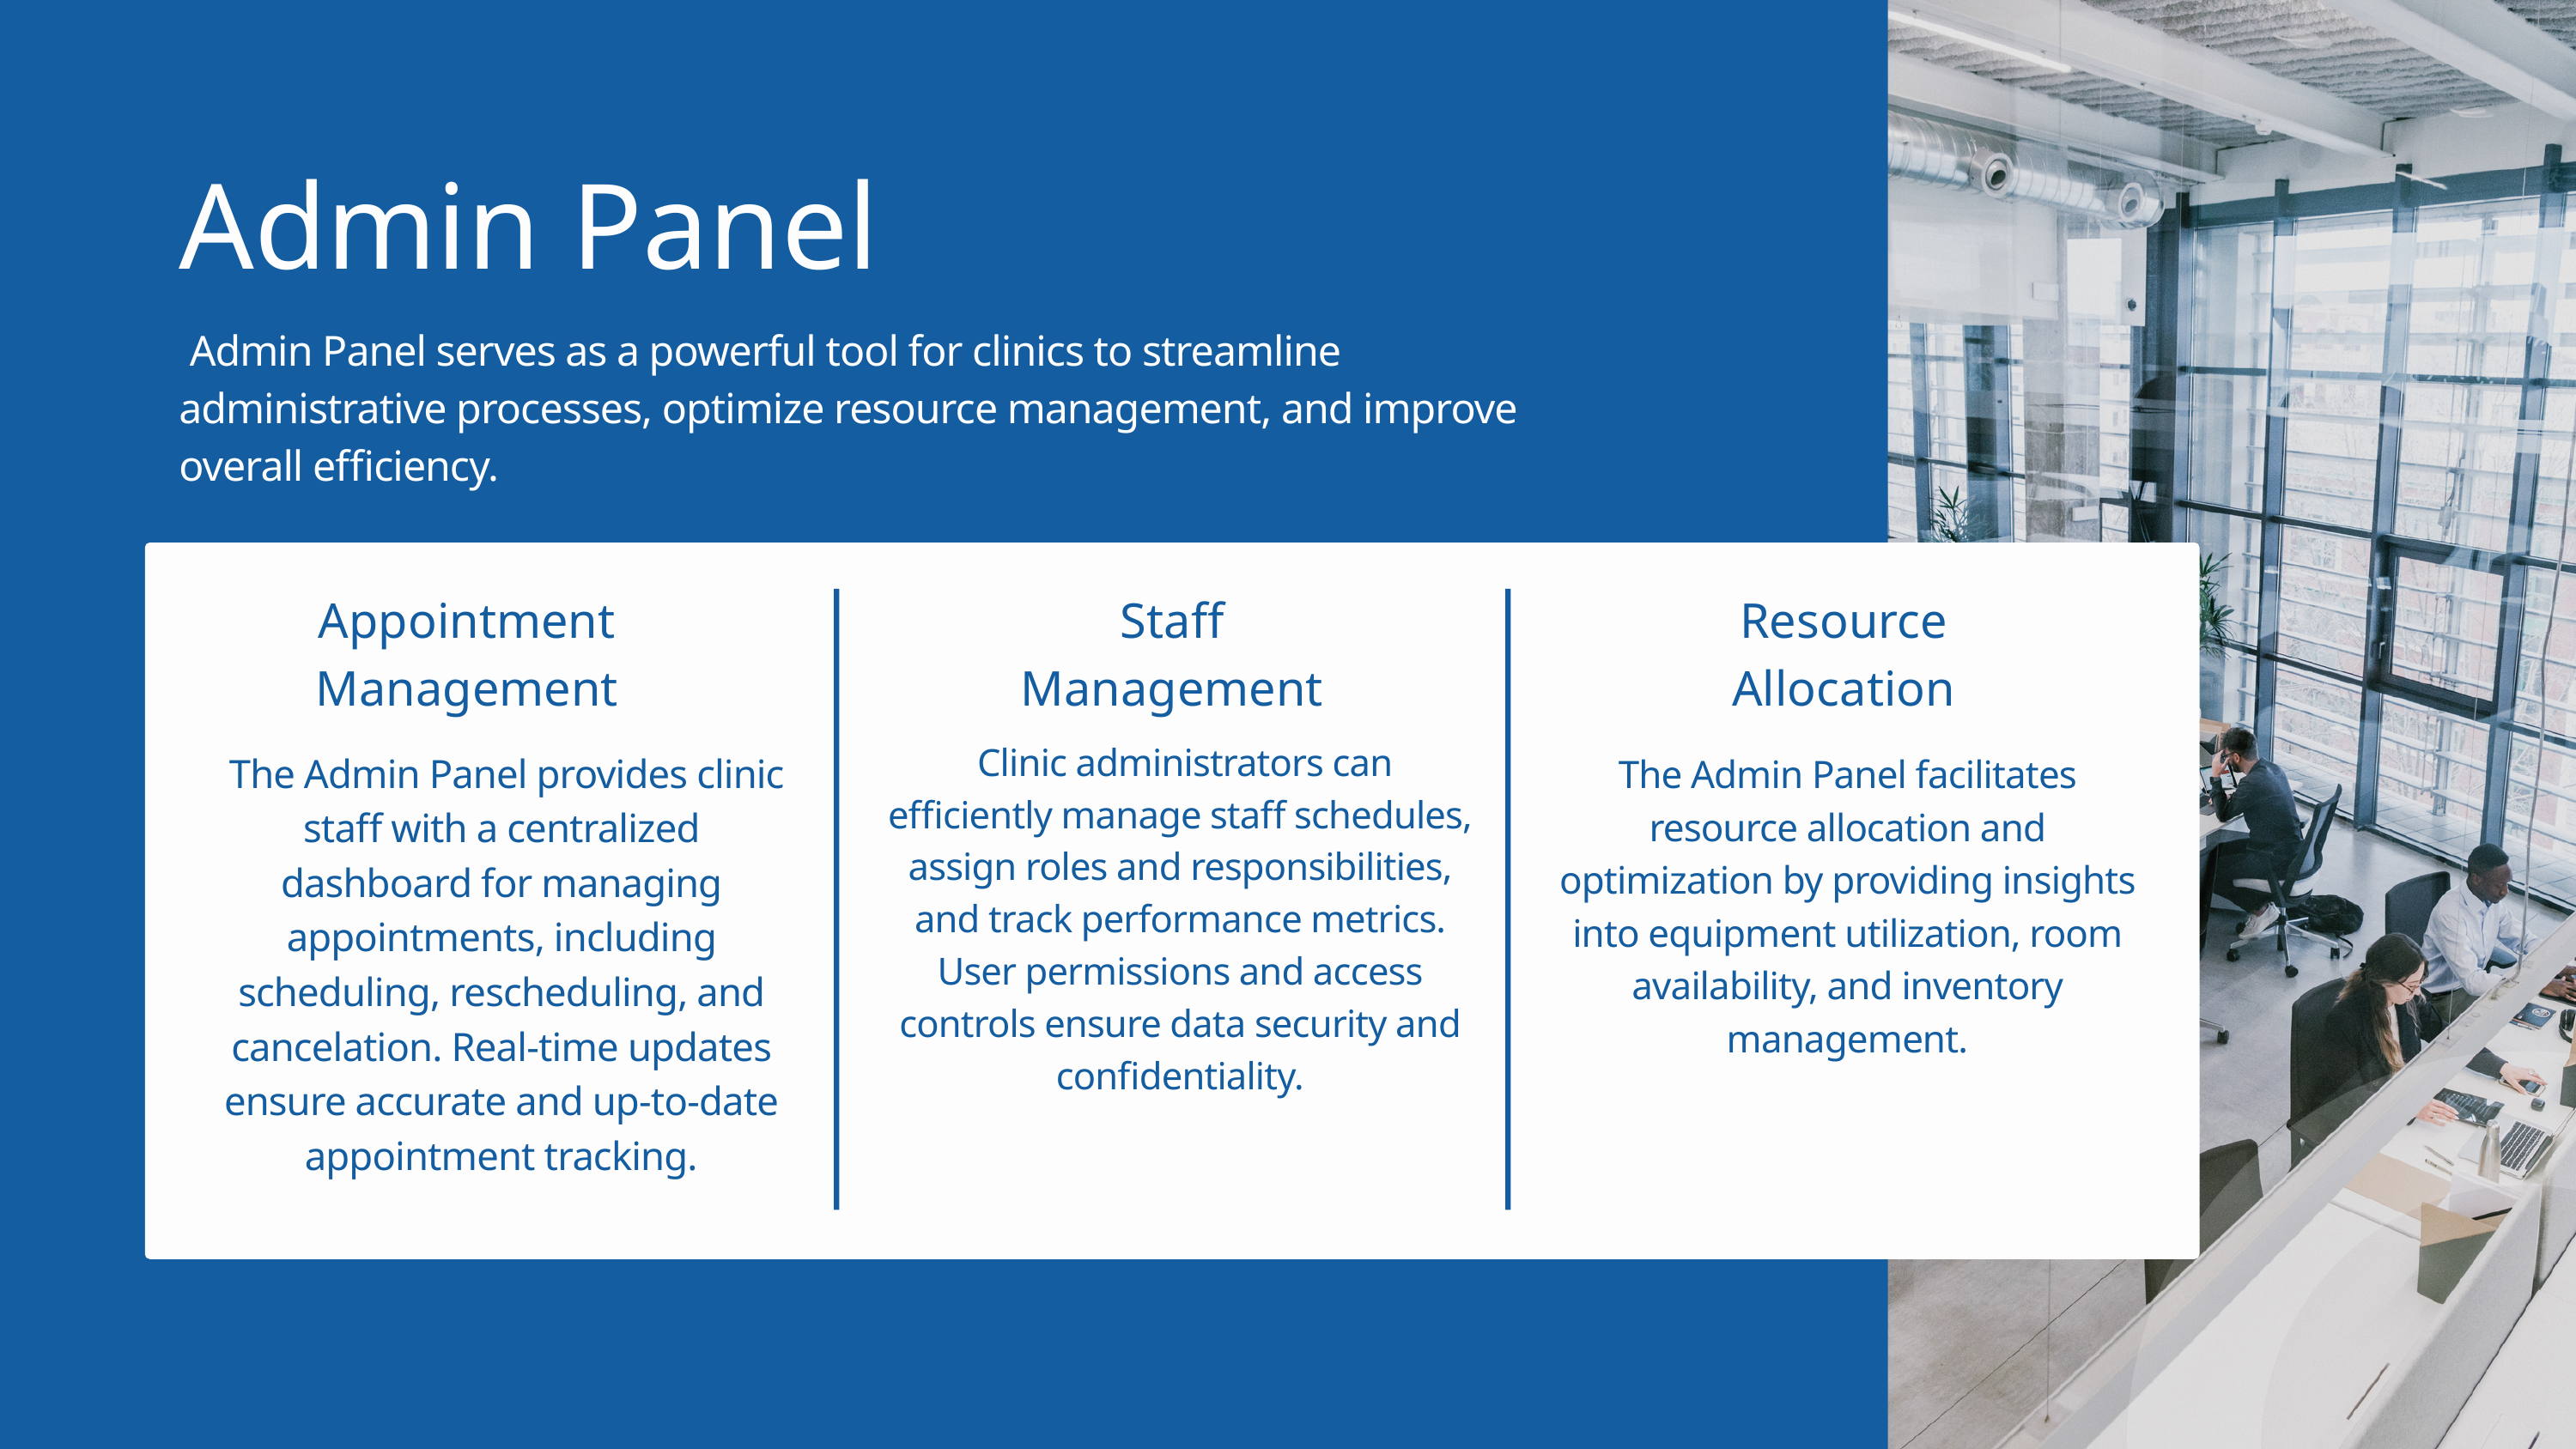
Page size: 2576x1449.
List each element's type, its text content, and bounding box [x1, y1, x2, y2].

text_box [144, 542, 2200, 1260]
text_box [1887, 1269, 2169, 1449]
text_box [1887, 0, 2576, 1116]
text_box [2193, 1118, 2576, 1449]
text_box Admin Panel serves as a powerful tool for clinics to streamline administrative processes, optimize resource management, and improve overall efficiency. [179, 316, 1576, 490]
text_box Admin Panel [179, 127, 993, 293]
